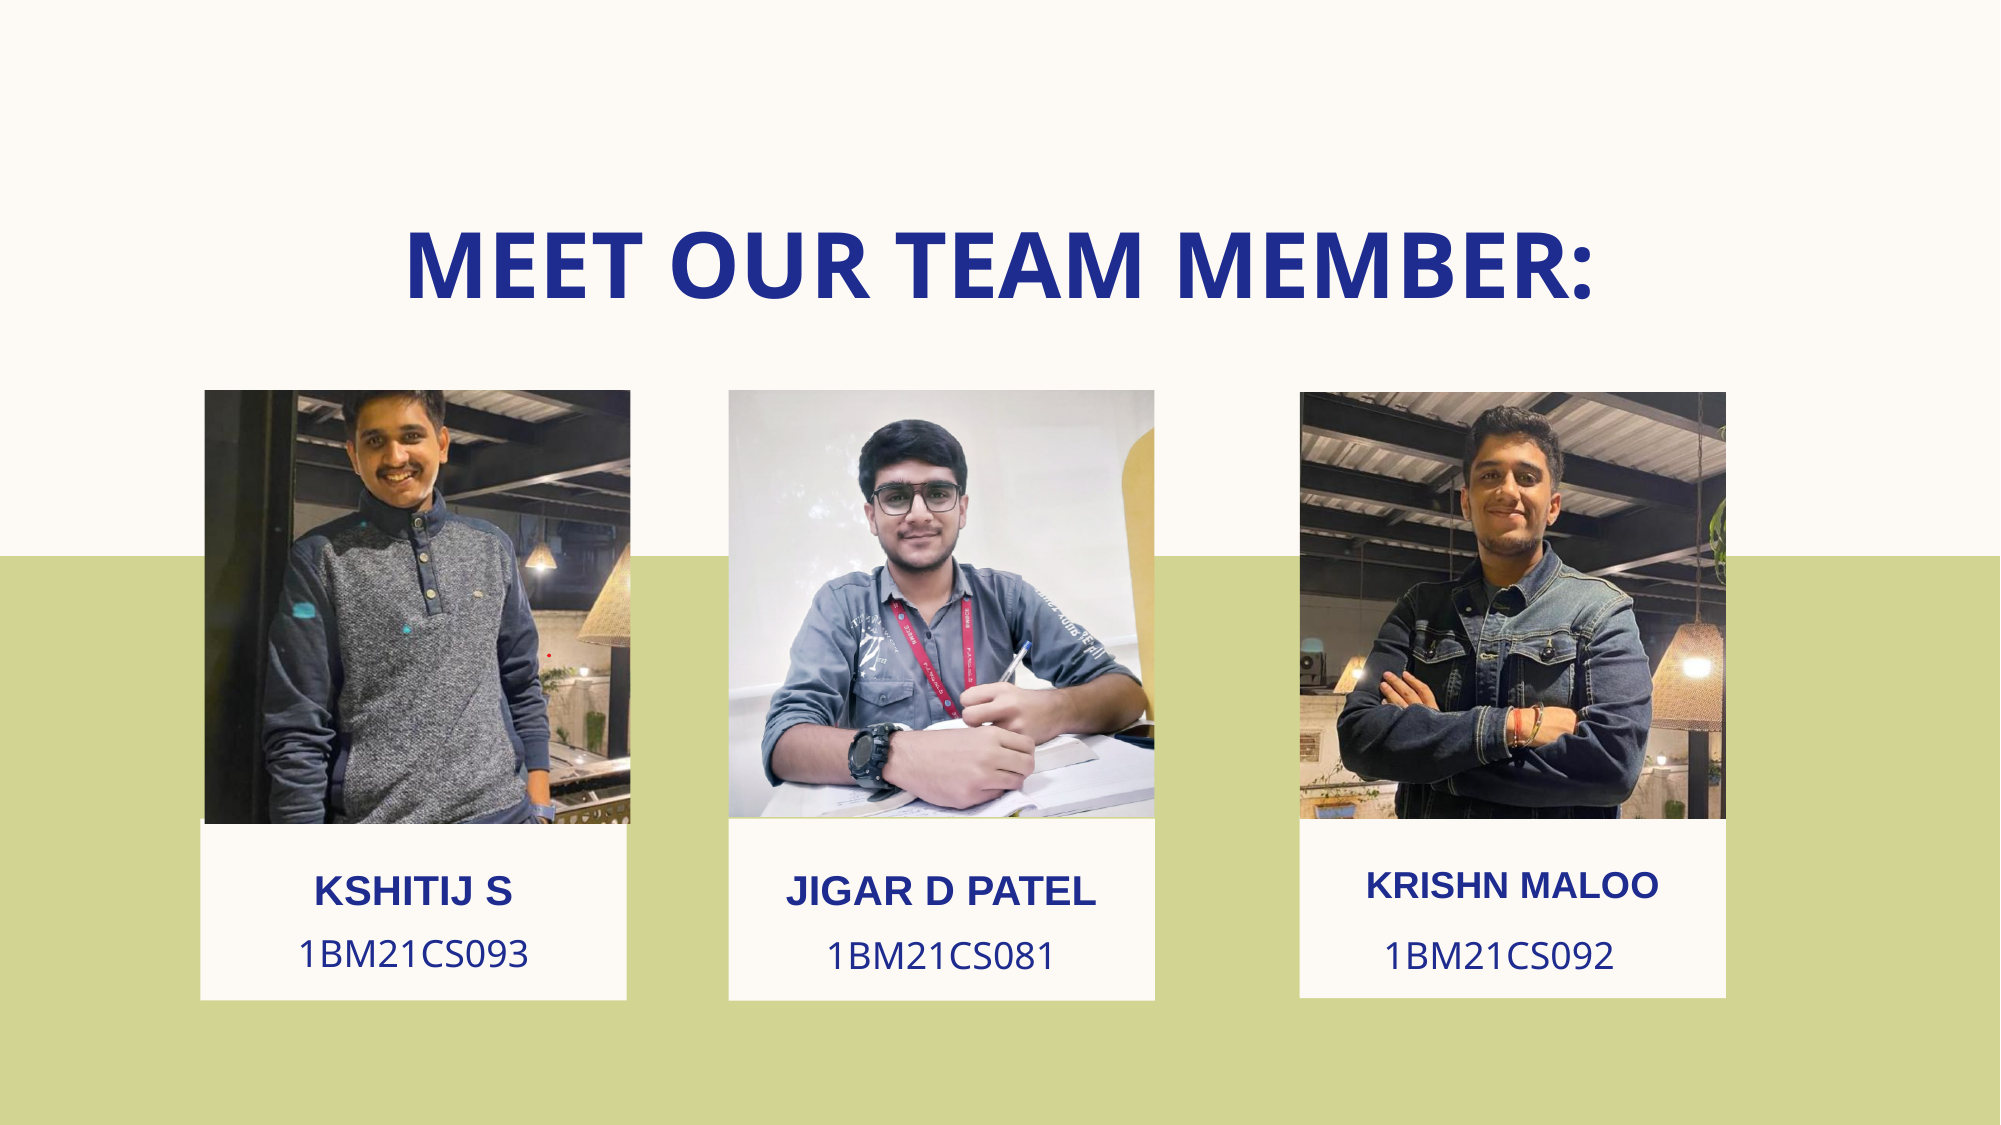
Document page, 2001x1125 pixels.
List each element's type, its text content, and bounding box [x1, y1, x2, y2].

picture [1299, 392, 1726, 819]
list Kshitij s [200, 818, 627, 1001]
picture [204, 390, 631, 824]
list Jigar d patel [728, 818, 1155, 1001]
list KRISHN​ MALOO [1299, 819, 1726, 999]
title MEET OUR TEAM member: [124, 199, 1875, 326]
list 1BM21CS092 [1311, 924, 1687, 985]
list 1BM21CS081 [754, 924, 1129, 985]
picture [728, 390, 1155, 817]
list 1BM21CS093 [237, 922, 590, 983]
